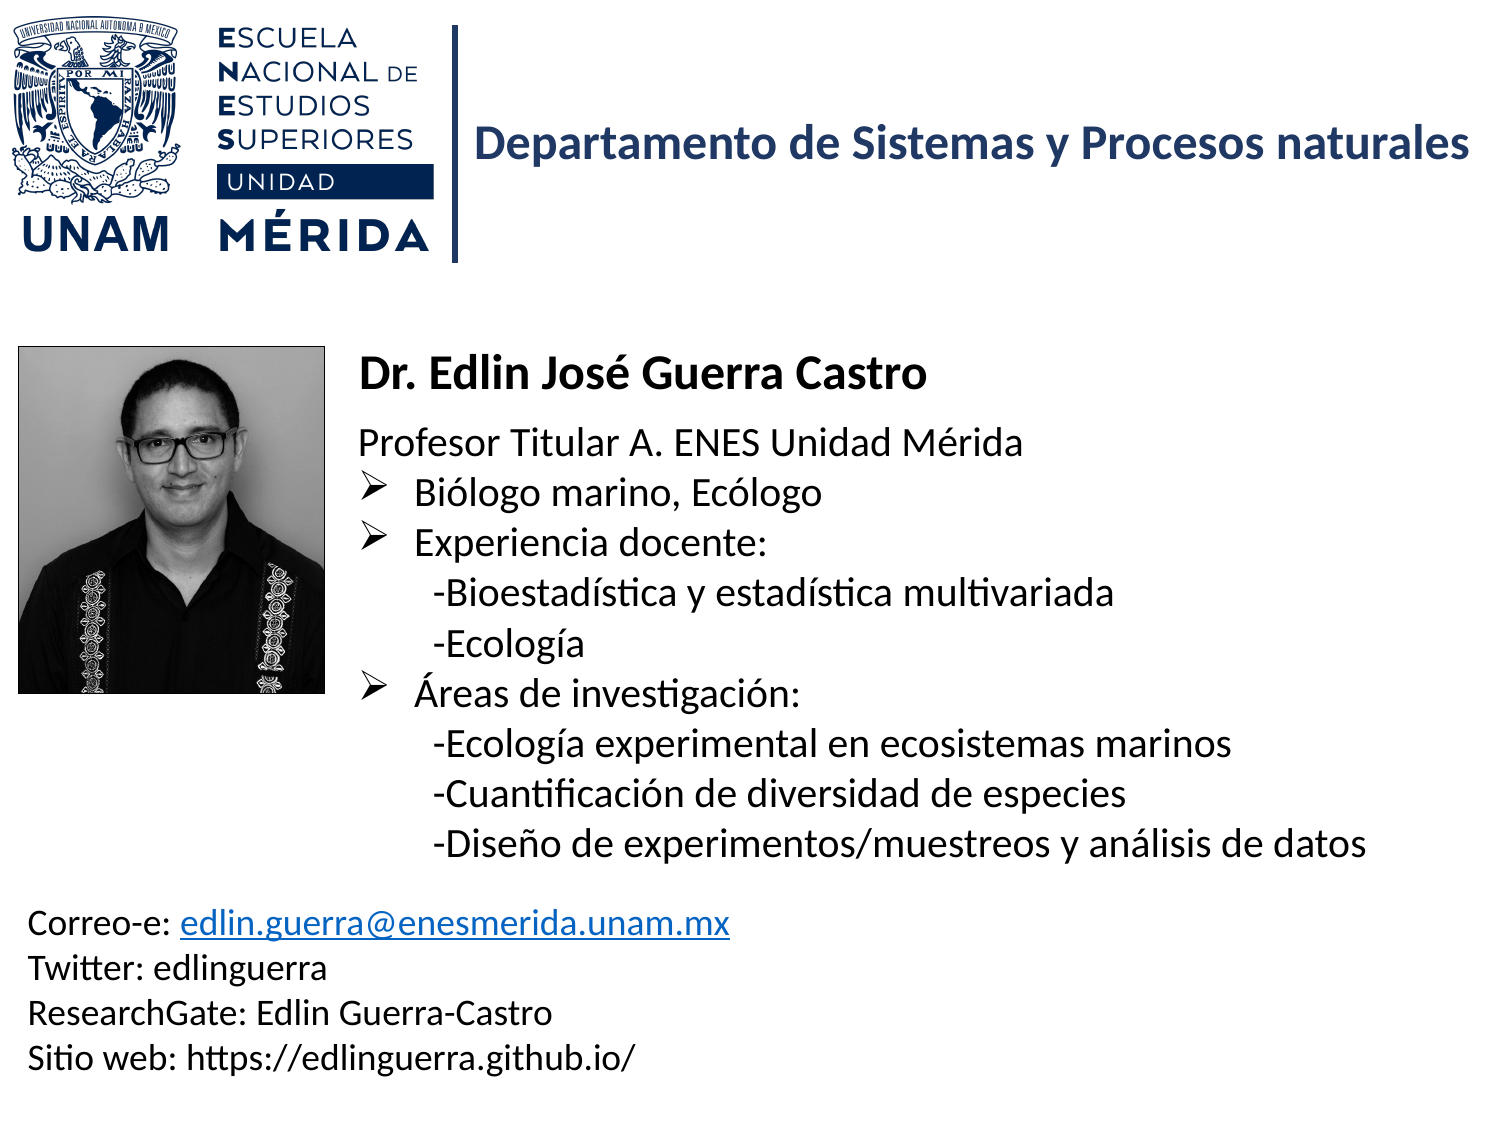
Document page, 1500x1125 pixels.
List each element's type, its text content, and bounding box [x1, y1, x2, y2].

text_box Correo-e: edlin.guerra@enesmerida.unam.mx Twitter: edlinguerra ResearchGate: Edlin Guerra-Castro Sitio web: https://edlinguerra.github.io/ [12, 890, 1442, 1086]
text_box Dr. Edlin José Guerra Castro [344, 332, 1303, 407]
picture [12, 16, 435, 263]
text_box Profesor Titular A. ENES Unidad Mérida Biólogo marino, Ecólogo Experiencia docente: -Bioestadística y estadística multivariada -Ecología Áreas de investigación: -Ecología experimental en ecosistemas marinos -Cuantificación de diversidad de especies -Diseño de experimentos/muestreos y análisis de datos [343, 407, 1447, 873]
picture [18, 346, 325, 694]
text_box Departamento de Sistemas y Procesos naturales [459, 101, 1500, 177]
